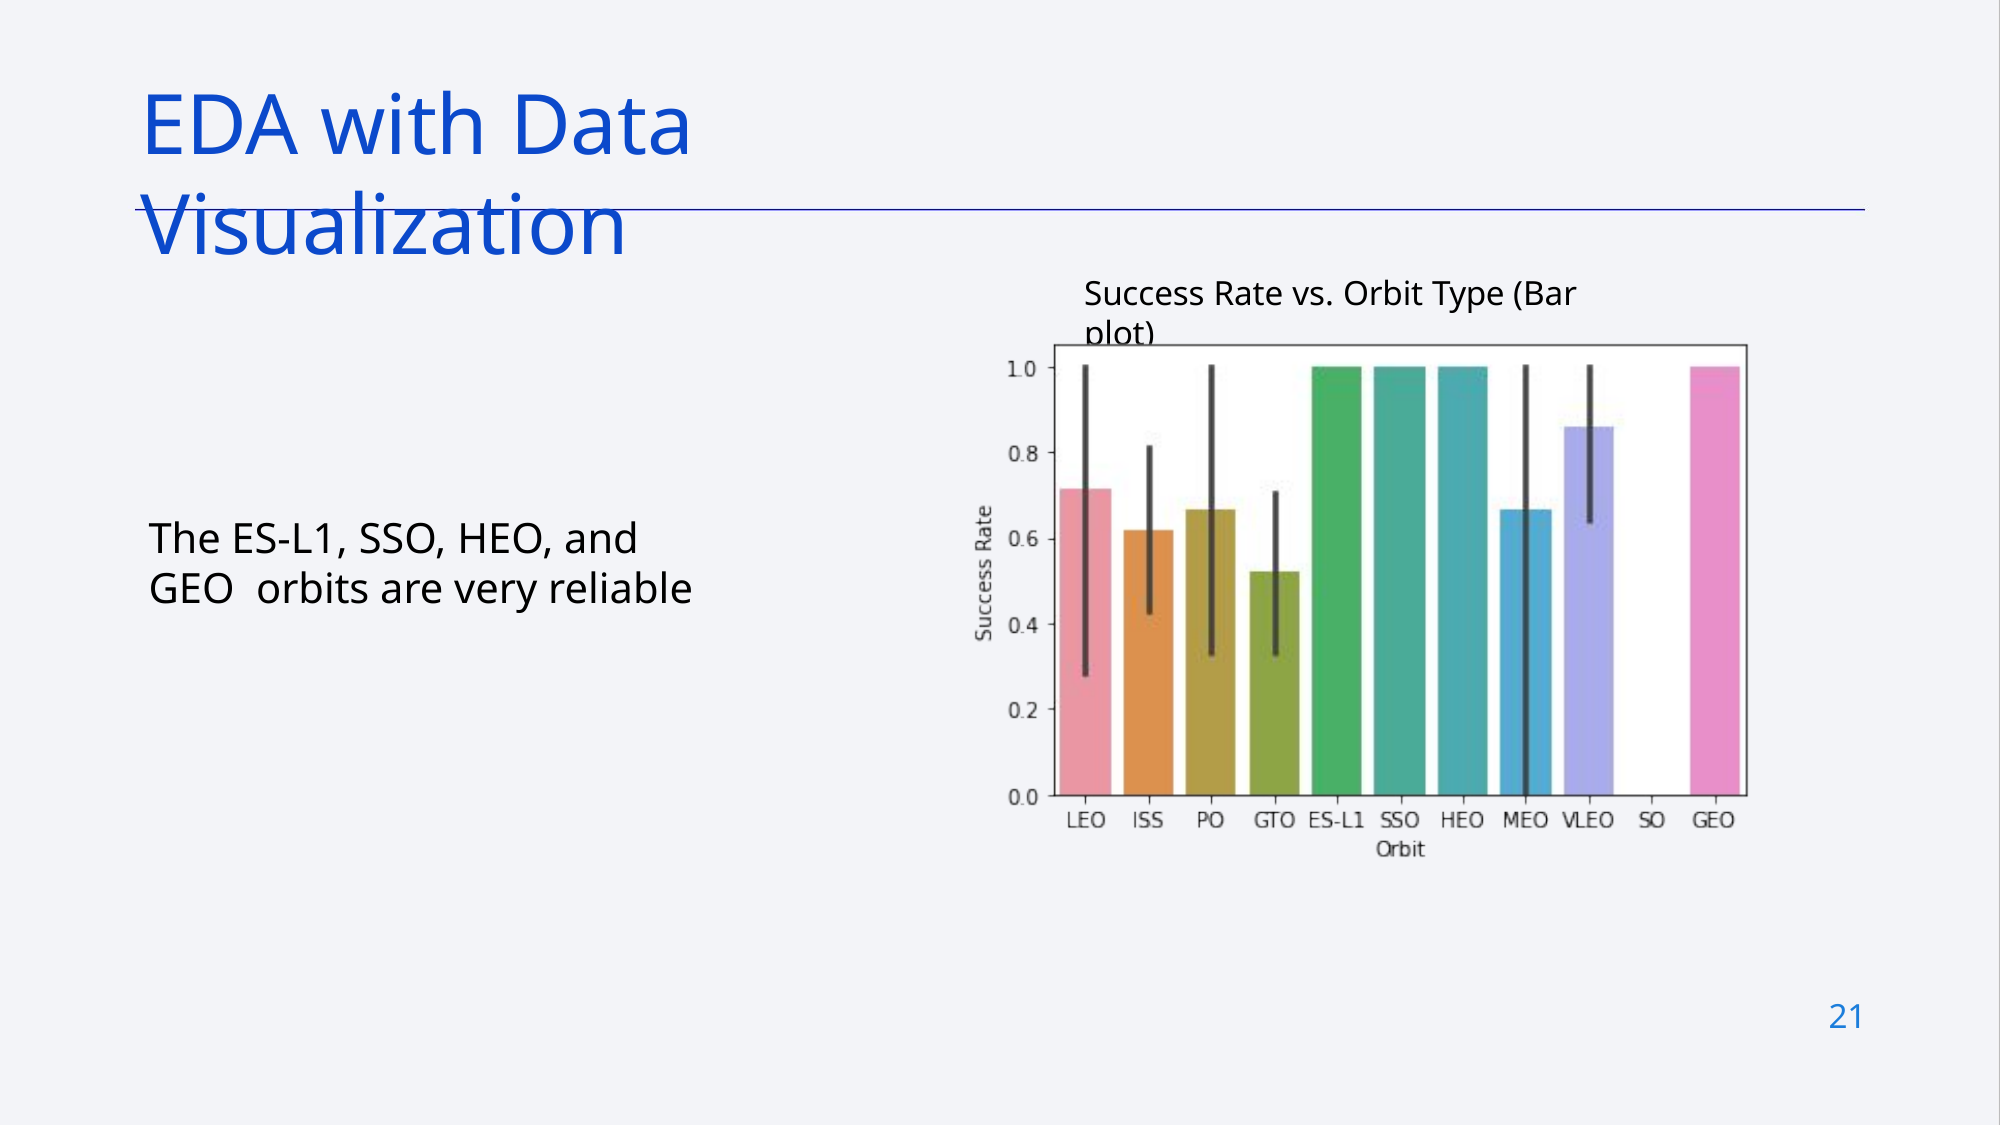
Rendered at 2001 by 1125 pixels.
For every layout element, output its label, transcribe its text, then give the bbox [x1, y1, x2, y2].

title EDA with Data Visualization [138, 68, 1169, 272]
text_box The ES-L1, SSO, HEO, and GEO orbits are very reliable [146, 509, 716, 612]
slide_number 21 [1822, 1001, 1872, 1125]
text_box Success Rate vs. Orbit Type (Bar plot) [1082, 269, 1652, 331]
picture [0, 0, 2000, 1125]
